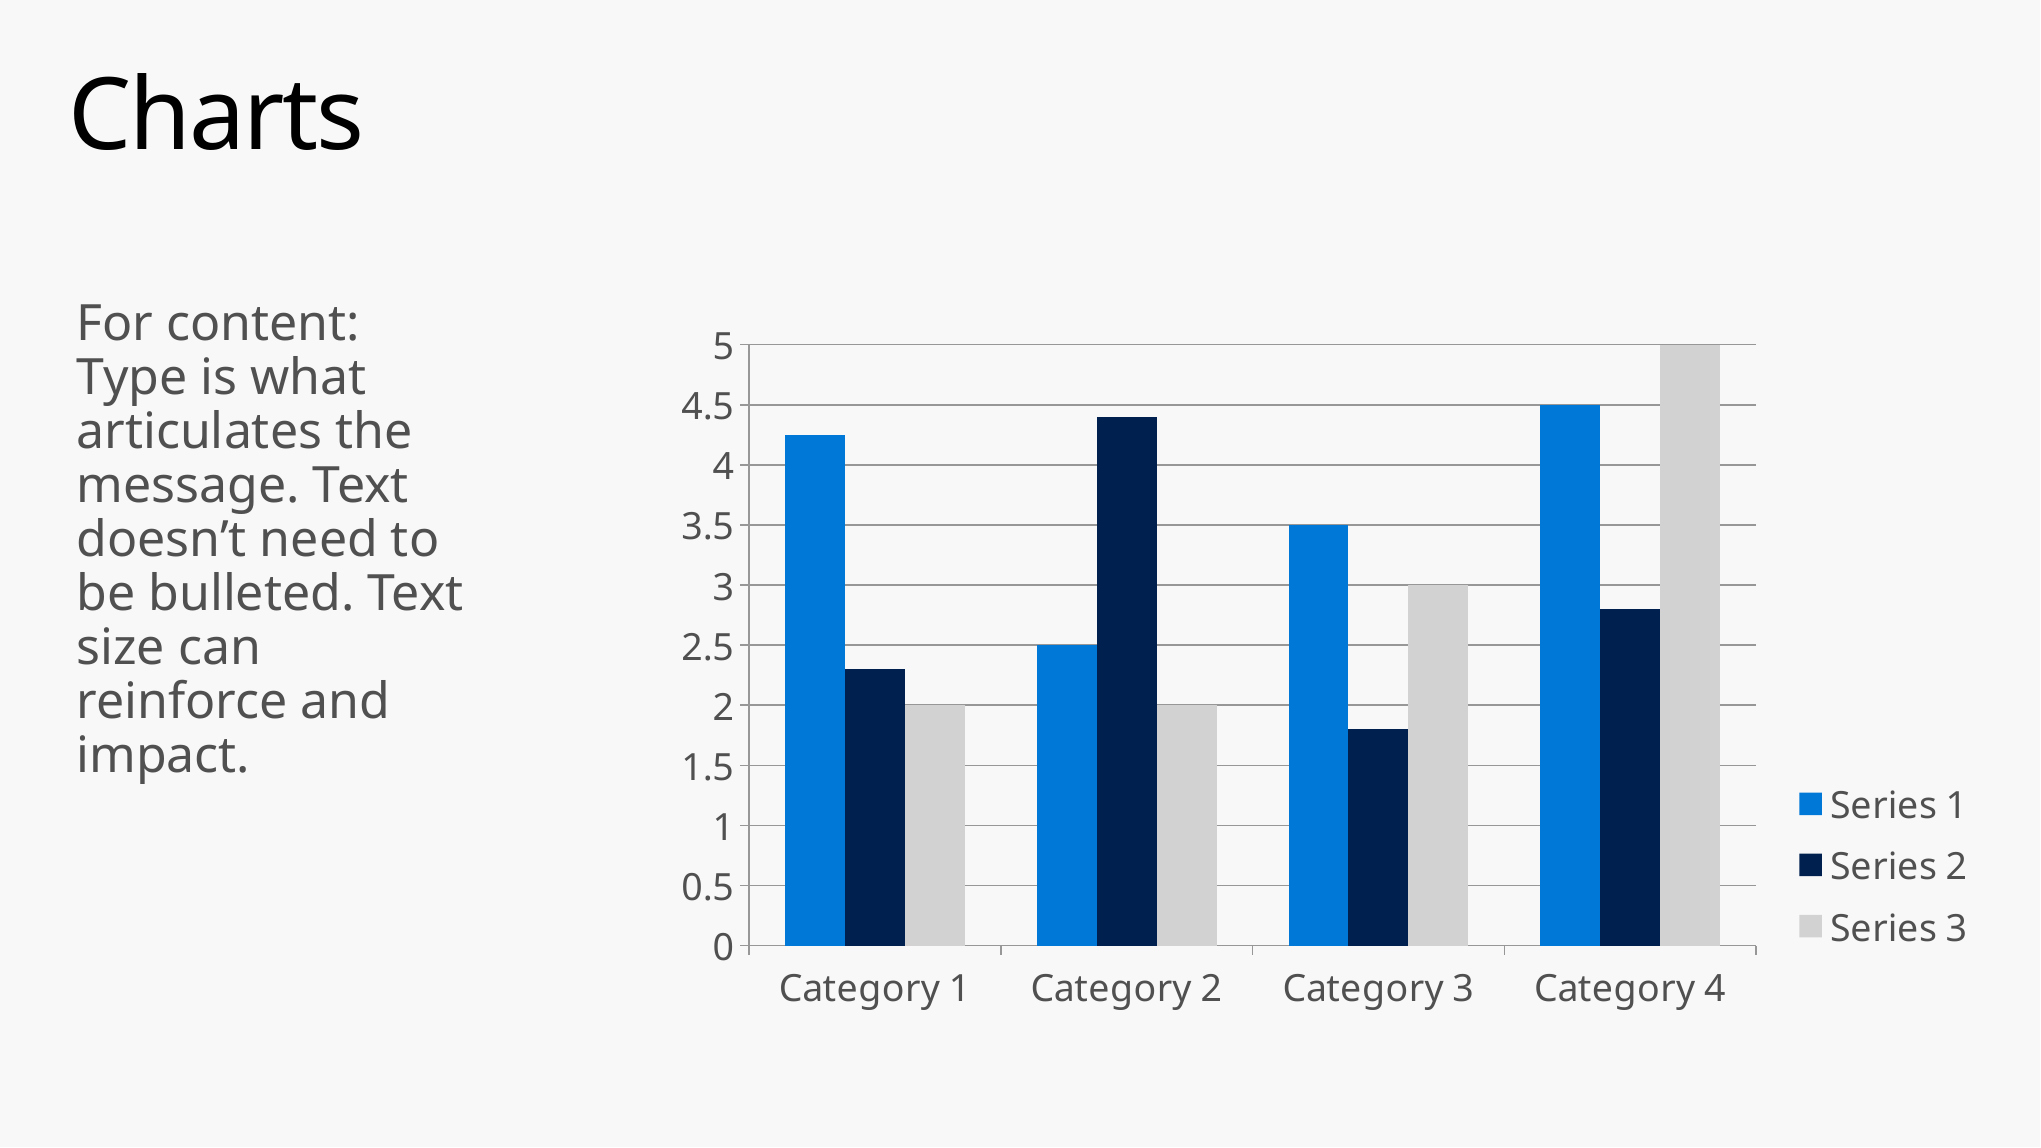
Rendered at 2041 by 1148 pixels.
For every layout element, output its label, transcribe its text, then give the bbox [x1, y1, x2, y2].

title Charts [45, 48, 1996, 199]
chart [644, 198, 1996, 1099]
text_box For content: Type is what articulates the message. Text doesn’t need to be bulleted. Text size can reinforce and impact. [46, 273, 497, 1099]
